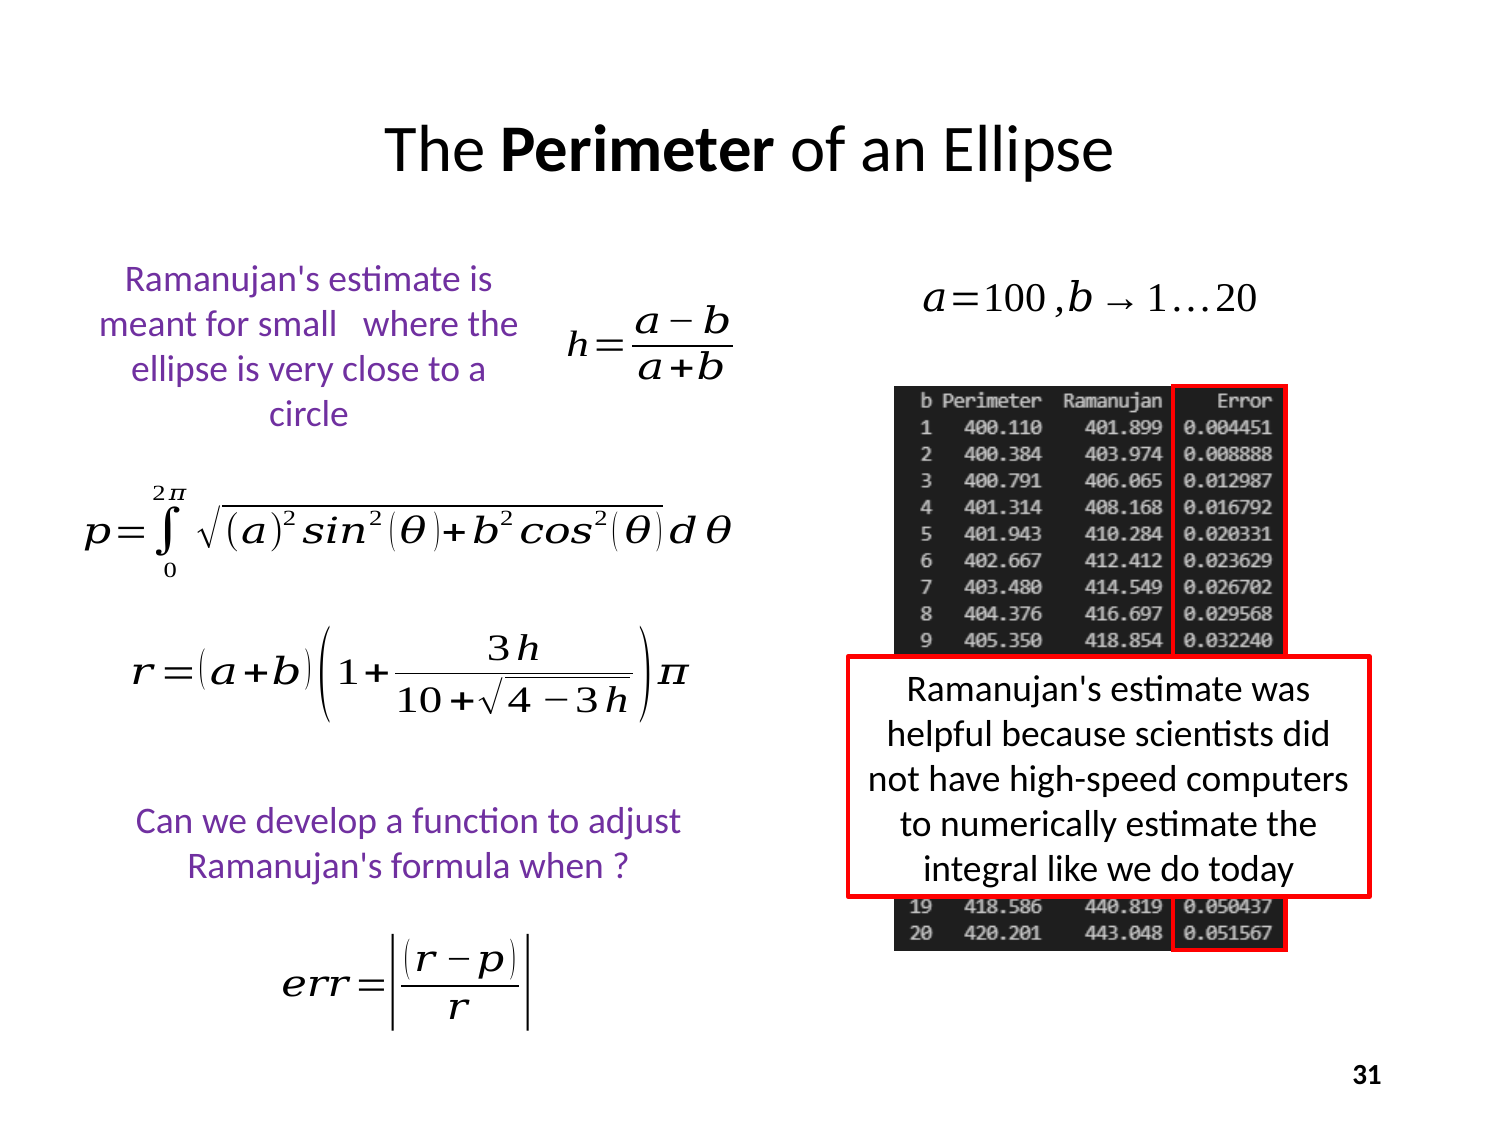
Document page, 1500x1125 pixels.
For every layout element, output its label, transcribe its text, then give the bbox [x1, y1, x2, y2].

text_box Ramanujan's estimate was helpful because scientists did not have high-speed computers to numerically estimate the integral like we do today [1286, 656, 1370, 897]
text_box Ramanujan's estimate was helpful because scientists did not have high-speed computers to numerically estimate the integral like we do today [847, 656, 894, 897]
slide_number 31 [1059, 1042, 1397, 1103]
picture [894, 386, 1286, 951]
title The Perimeter of an Ellipse [103, 59, 1397, 241]
